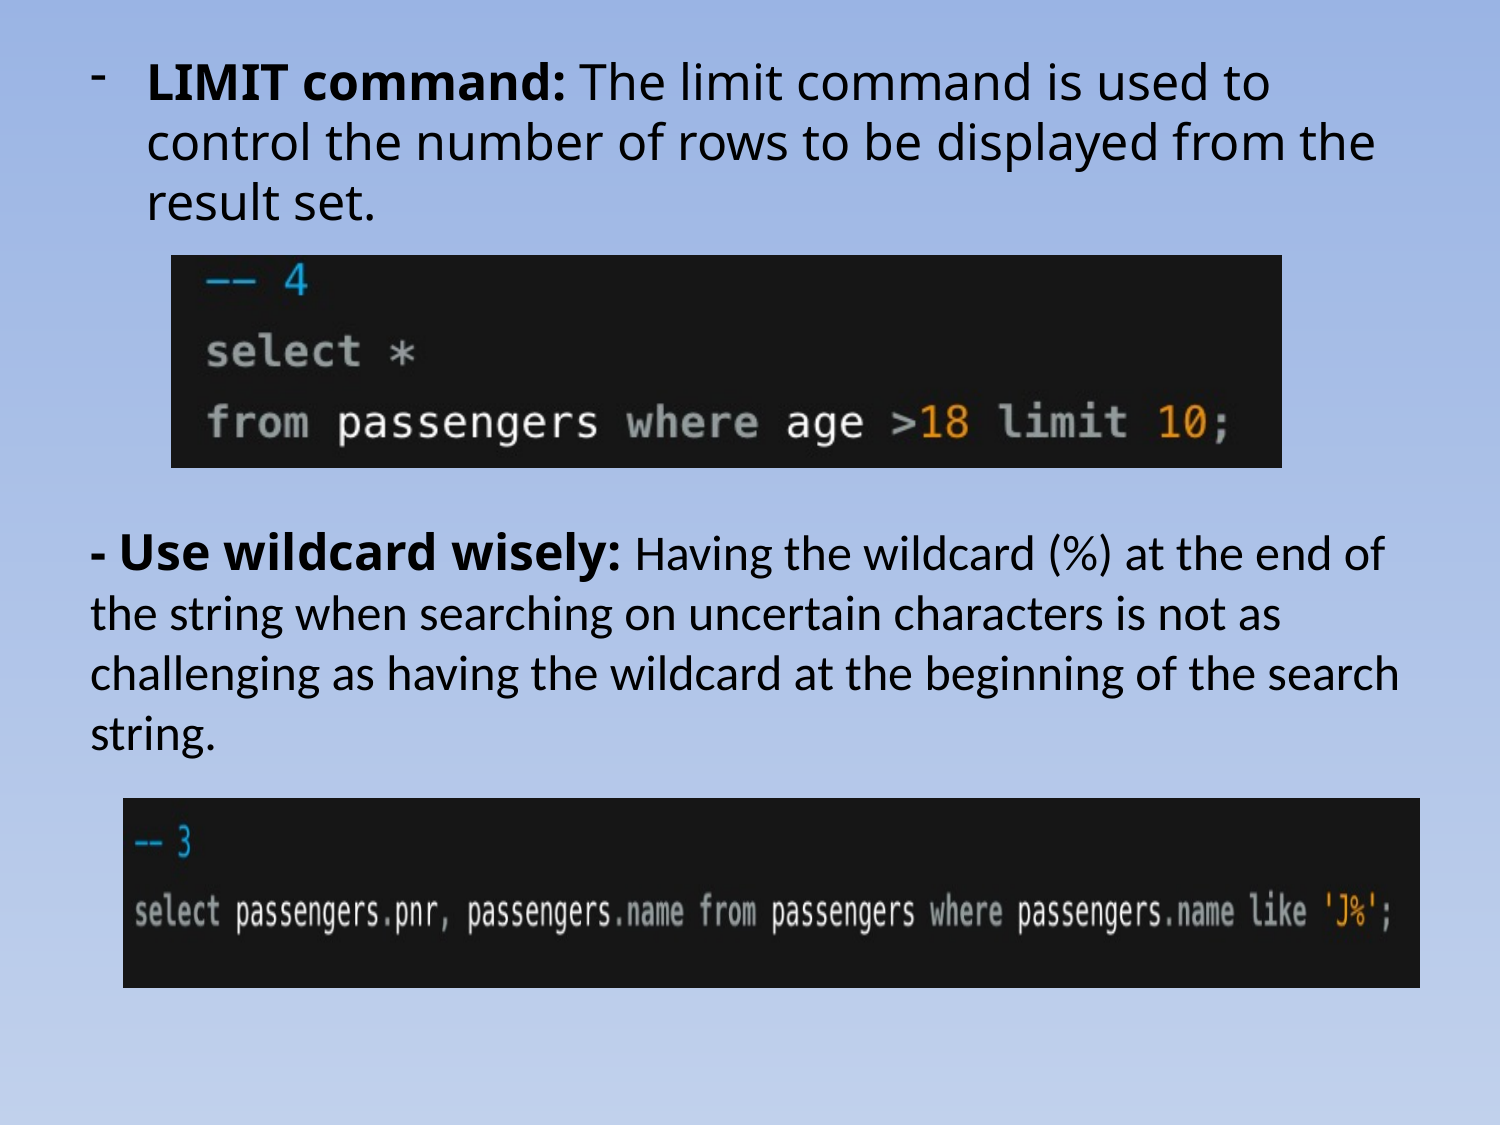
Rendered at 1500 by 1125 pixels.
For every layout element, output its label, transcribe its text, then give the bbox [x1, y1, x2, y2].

list LIMIT command: The limit command is used to control the number of rows to be displayed from the result set. - Use wildcard wisely: Having the wildcard (%) at the end of the string when searching on uncertain characters is not as challenging as having the wildcard at the beginning of the search string. [75, 42, 1425, 1005]
picture [123, 798, 1420, 988]
picture [170, 255, 1282, 469]
